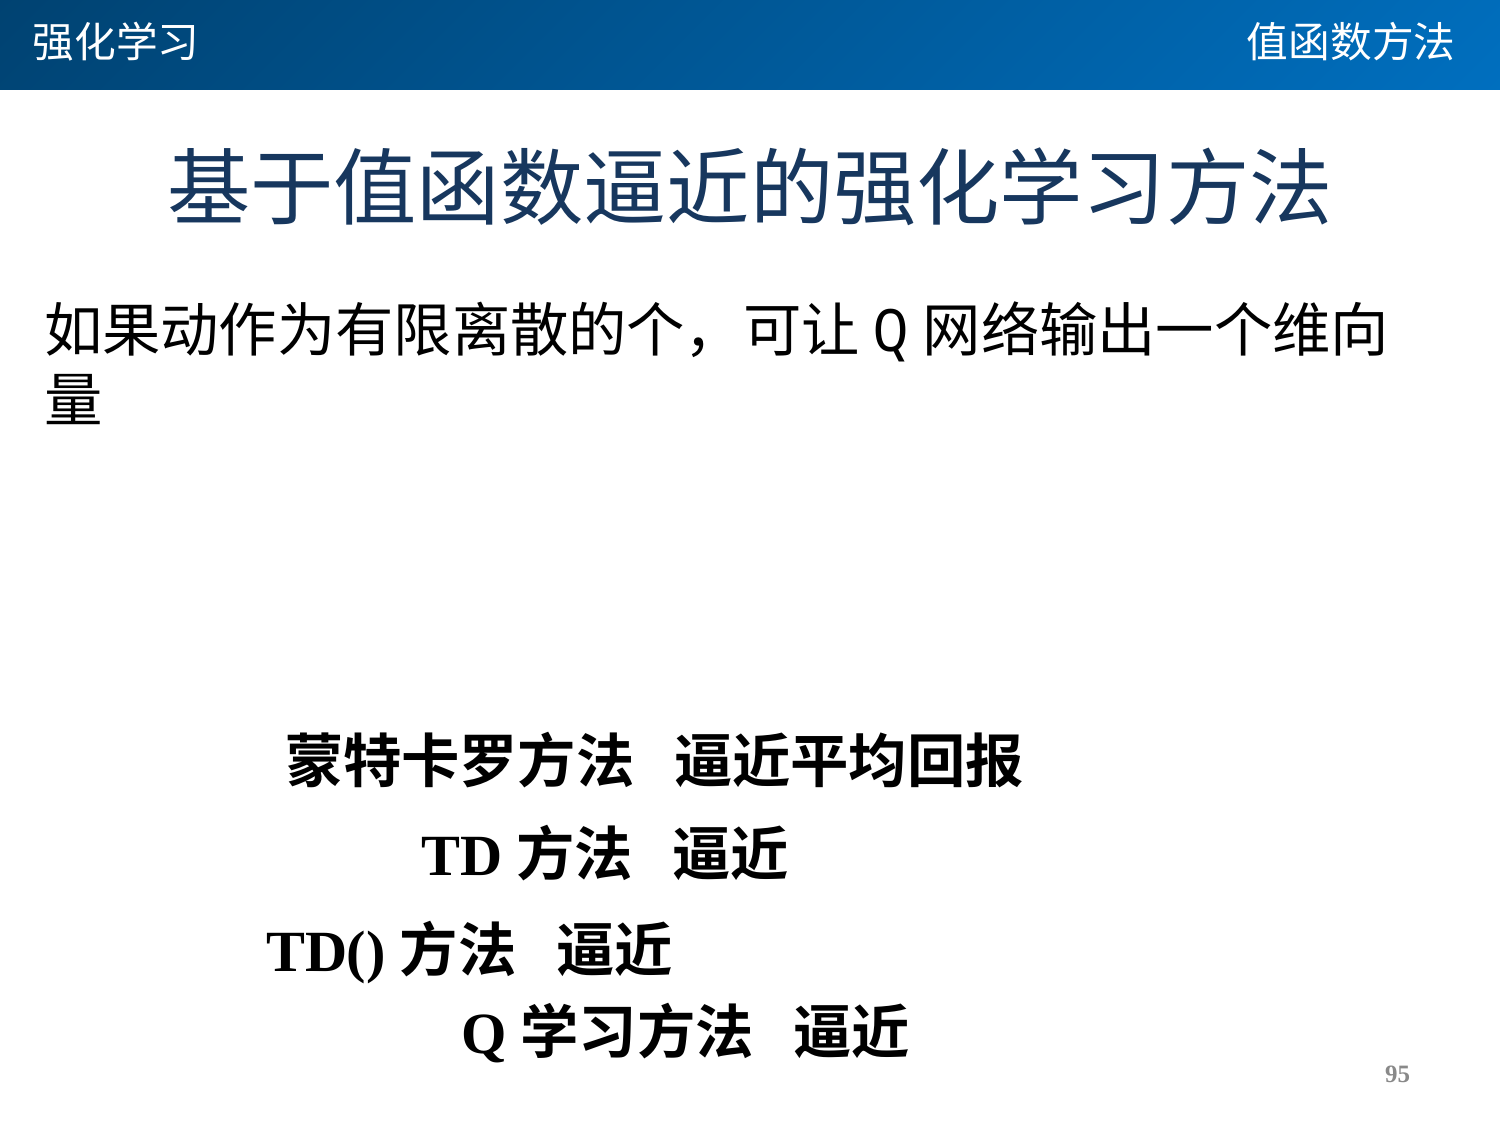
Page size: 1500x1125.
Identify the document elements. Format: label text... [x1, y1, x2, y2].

list 强化学习 [17, 8, 561, 80]
title 基于值函数逼近的强化学习方法 [75, 91, 1425, 279]
list 值函数方法 [938, 8, 1471, 80]
slide_number 95 [1074, 1042, 1425, 1103]
